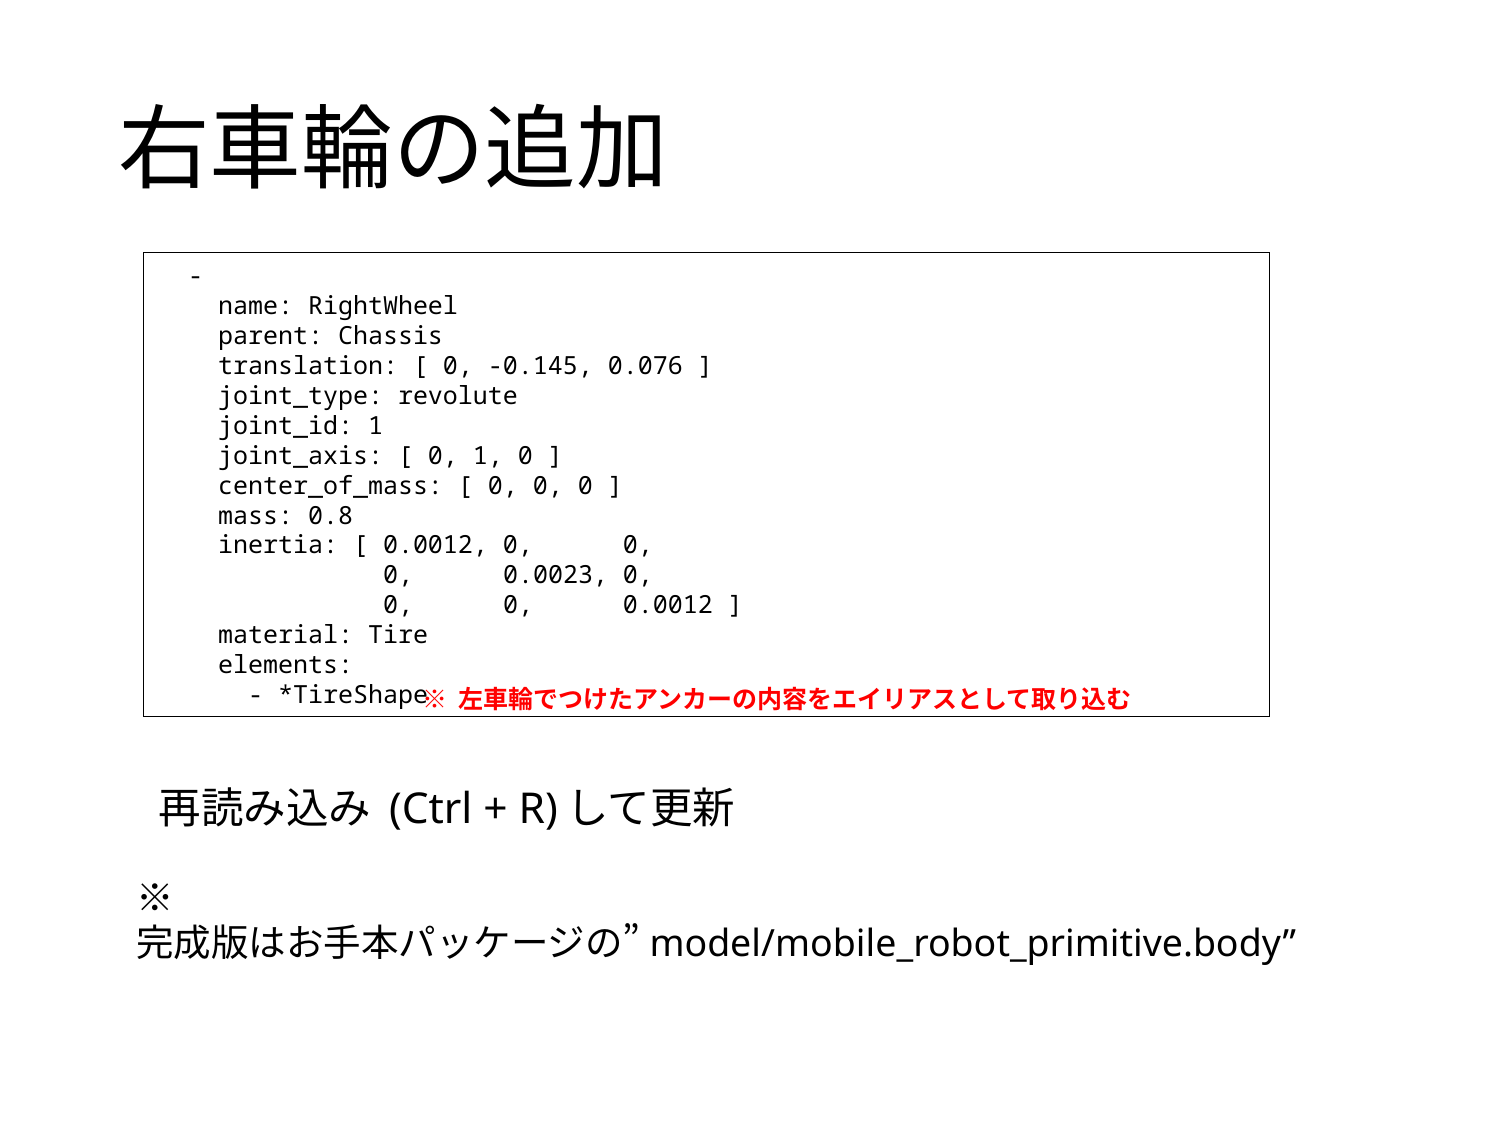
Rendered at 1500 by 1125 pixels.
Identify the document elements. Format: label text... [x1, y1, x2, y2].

text_box - name: RightWheel parent: Chassis translation: [ 0, -0.145, 0.076 ] joint_type: revolute joint_id: 1 joint_axis: [ 0, 1, 0 ] center_of_mass: [ 0, 0, 0 ] mass: 0.8 inertia: [ 0.0012, 0, 0, 0, 0.0023, 0, 0, 0, 0.0012 ] material: Tire elements: - *TireShape [143, 252, 1270, 717]
text_box ※ 完成版はお手本パッケージの”model/mobile_robot_primitive.body” [121, 866, 1349, 971]
list 再読み込み (Ctrl + R)して更新 [143, 779, 1229, 841]
title 右車輪の追加 [103, 42, 1397, 260]
text_box ※ 左車輪でつけたアンカーの内容をエイリアスとして取り込む [407, 676, 1147, 721]
